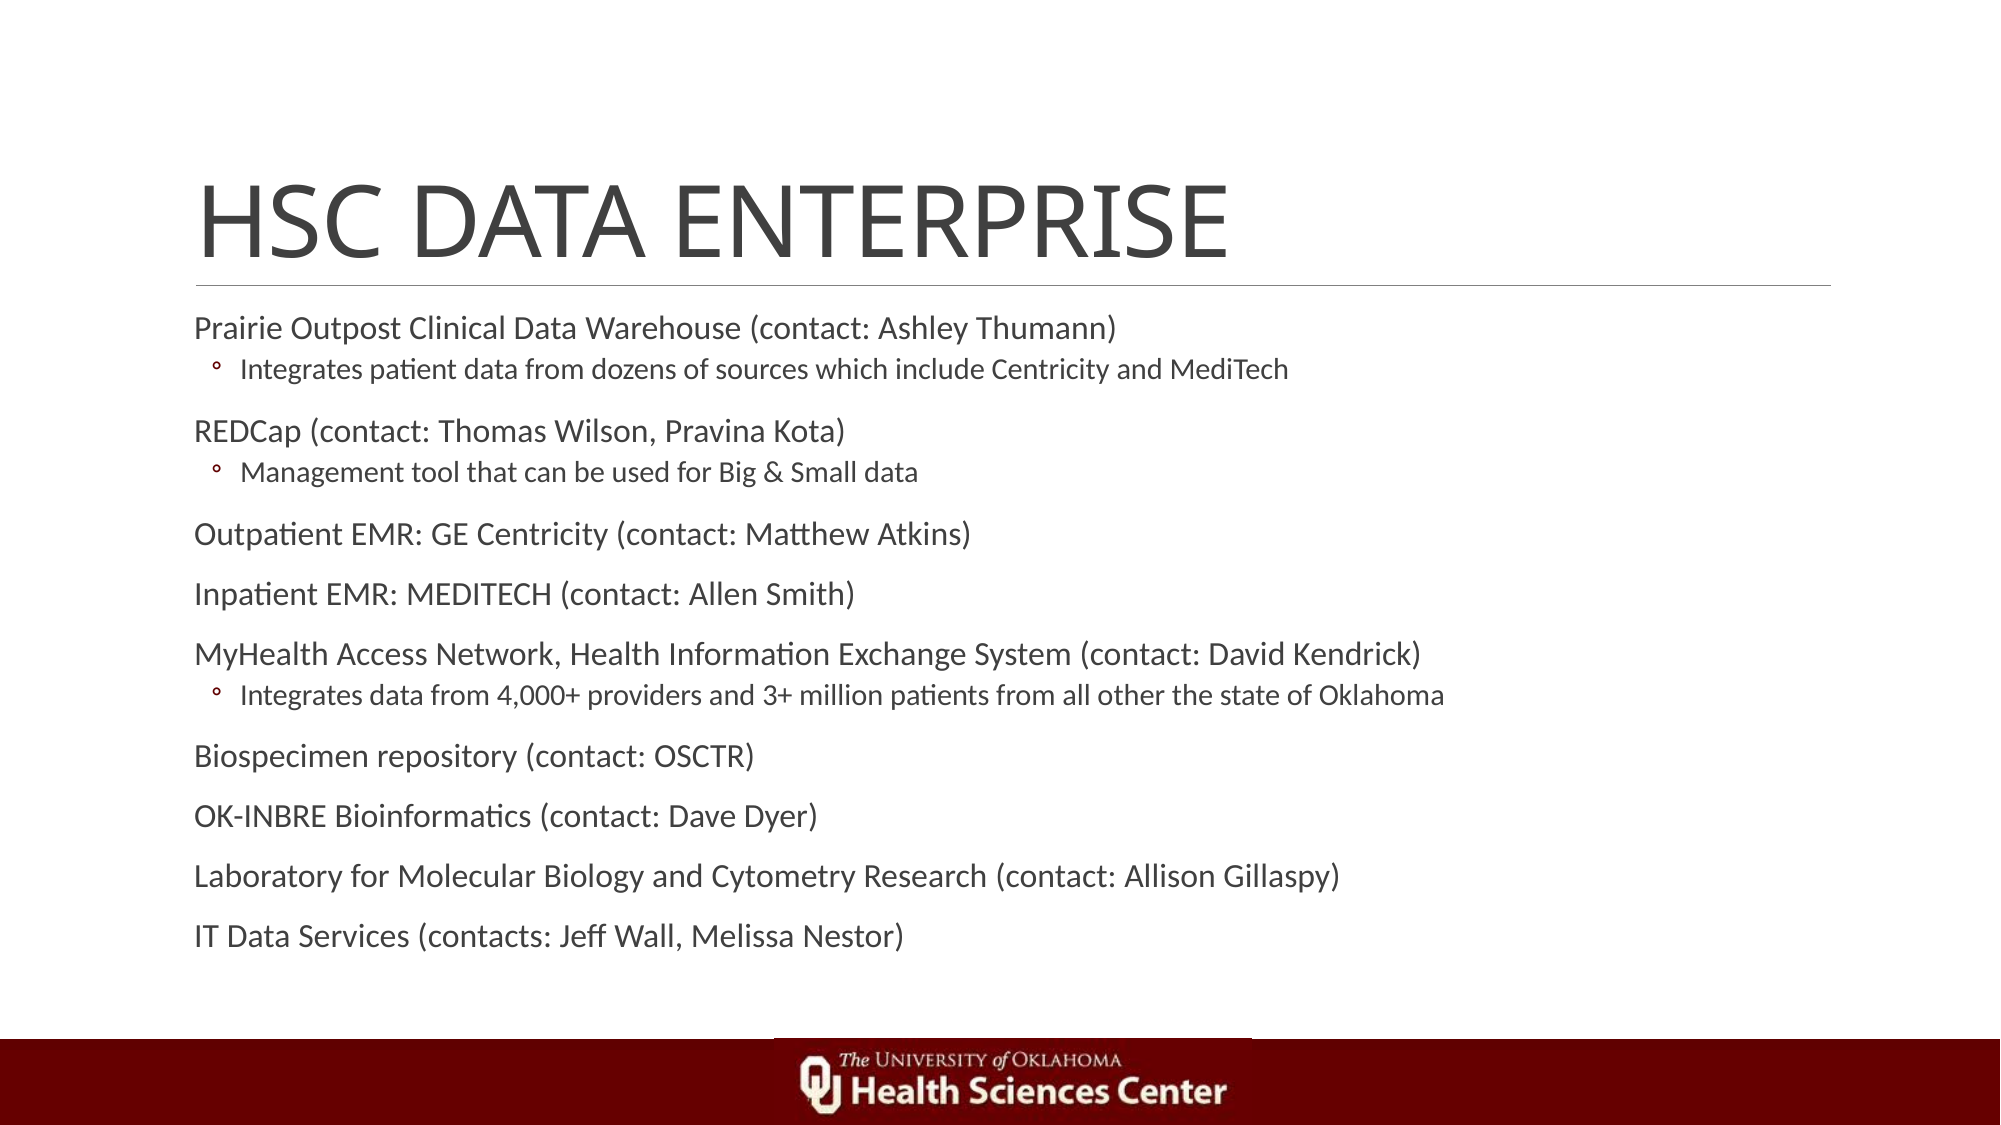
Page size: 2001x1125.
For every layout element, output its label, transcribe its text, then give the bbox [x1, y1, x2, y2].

picture [774, 1038, 1252, 1125]
list Prairie Outpost Clinical Data Warehouse (contact: Ashley Thumann) Integrates patient data from dozens of sources which include Centricity and MediTech REDCap (contact: Thomas Wilson, Pravina Kota) Management tool that can be used for Big & Small data Outpatient EMR: GE Centricity (contact: Matthew Atkins) Inpatient EMR: MEDITECH (contact: Allen Smith) MyHealth Access Network, Health Information Exchange System (contact: David Kendrick) Integrates data from 4,000+ providers and 3+ million patients from all other the state of Oklahoma Biospecimen repository (contact: OSCTR) OK-INBRE Bioinformatics (contact: Dave Dyer) Laboratory for Molecular Biology and Cytometry Research (contact: Allison Gillaspy) IT Data Services (contacts: Jeff Wall, Melissa Nestor) [180, 302, 1830, 963]
title HSC DATA ENTERPRISE [180, 47, 1830, 285]
